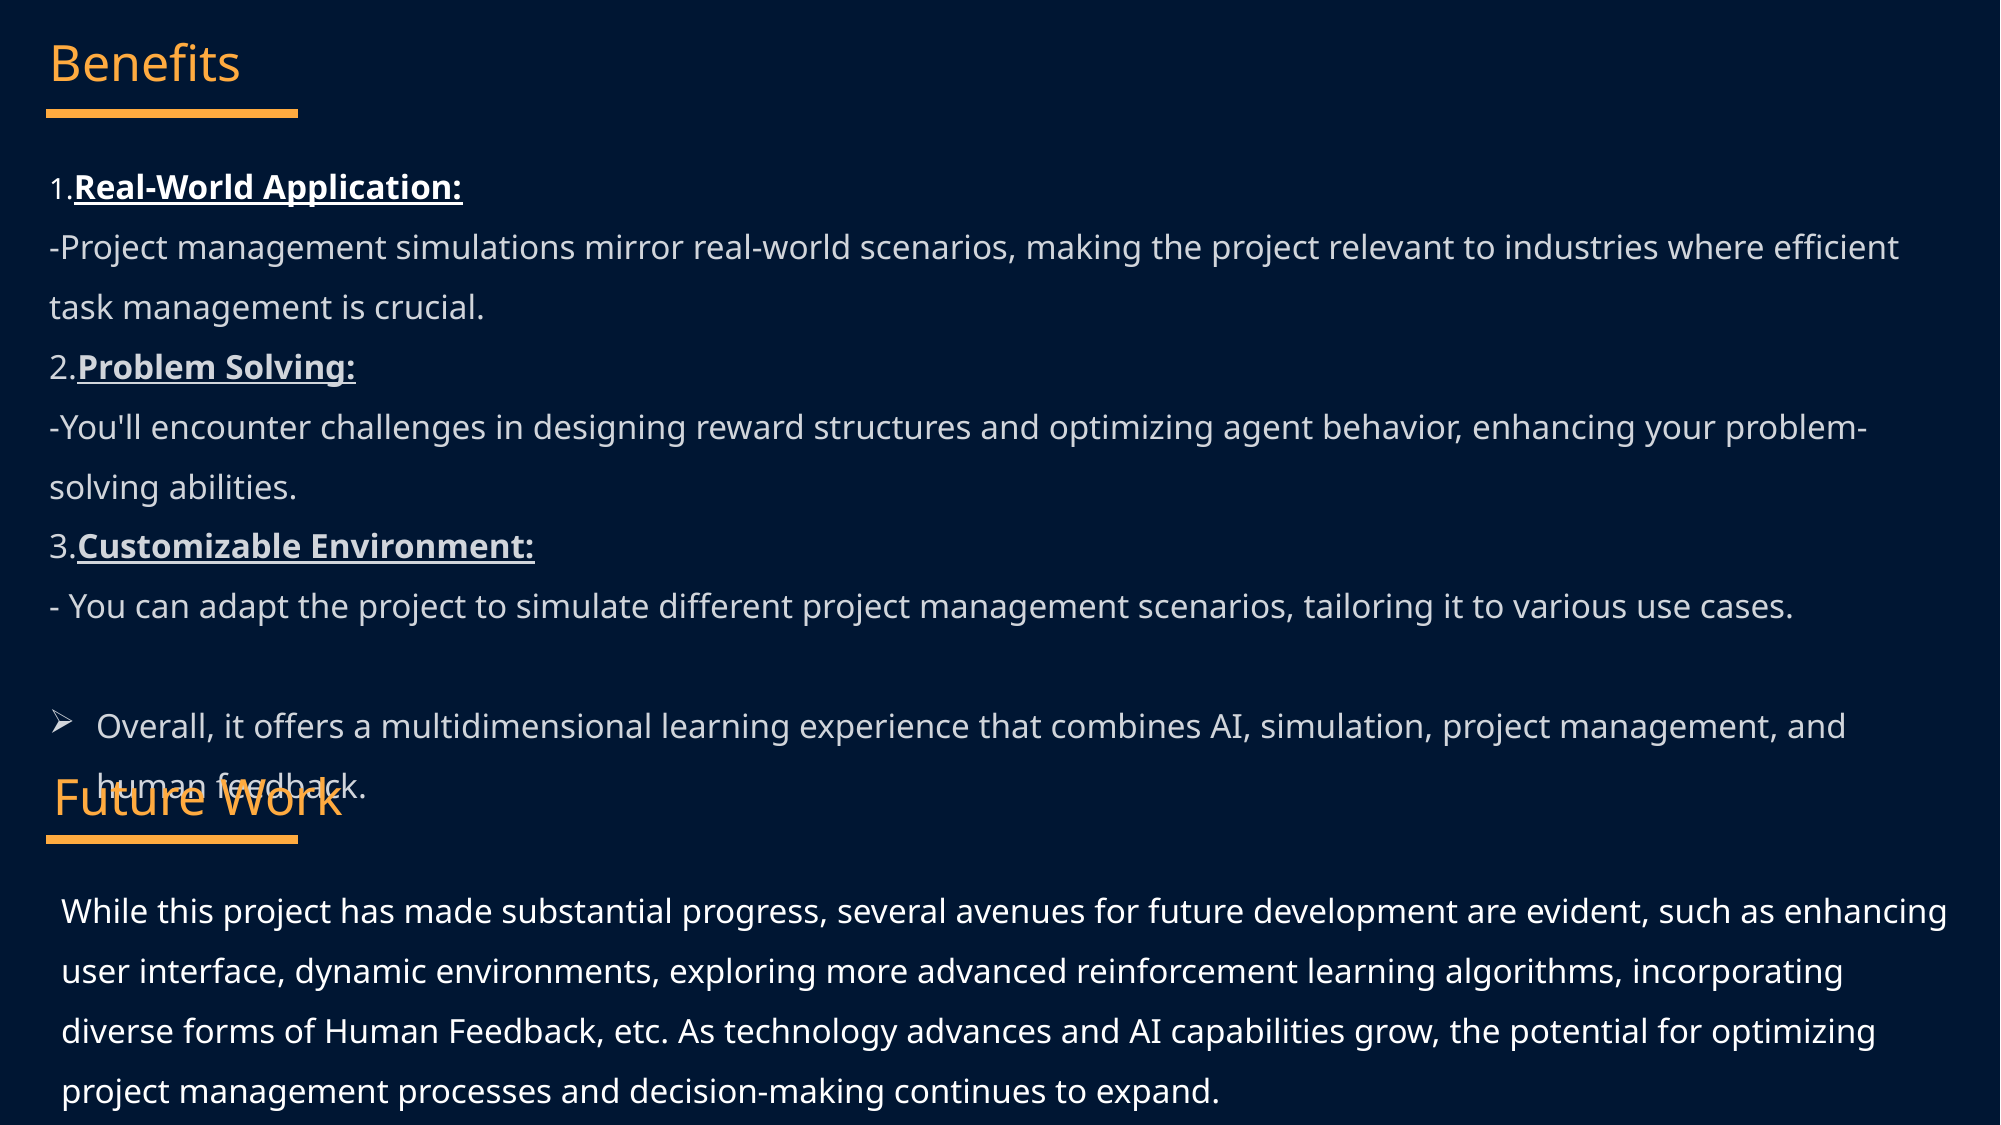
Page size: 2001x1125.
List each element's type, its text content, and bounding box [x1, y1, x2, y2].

text_box 1.Real-World Application: -Project management simulations mirror real-world scenarios, making the project relevant to industries where efficient task management is crucial. 2.Problem Solving: -You'll encounter challenges in designing reward structures and optimizing agent behavior, enhancing your problem-solving abilities. 3.Customizable Environment: - You can adapt the project to simulate different project management scenarios, tailoring it to various use cases. Overall, it offers a multidimensional learning experience that combines AI, simulation, project management, and human feedback. [34, 139, 1962, 933]
text_box Future Work [38, 750, 426, 840]
text_box While this project has made substantial progress, several avenues for future development are evident, such as enhancing user interface, dynamic environments, exploring more advanced reinforcement learning algorithms, incorporating diverse forms of Human Feedback, etc. As technology advances and AI capabilities grow, the potential for optimizing project management processes and decision-making continues to expand. [46, 863, 1974, 1118]
text_box Benefits [34, 16, 356, 106]
